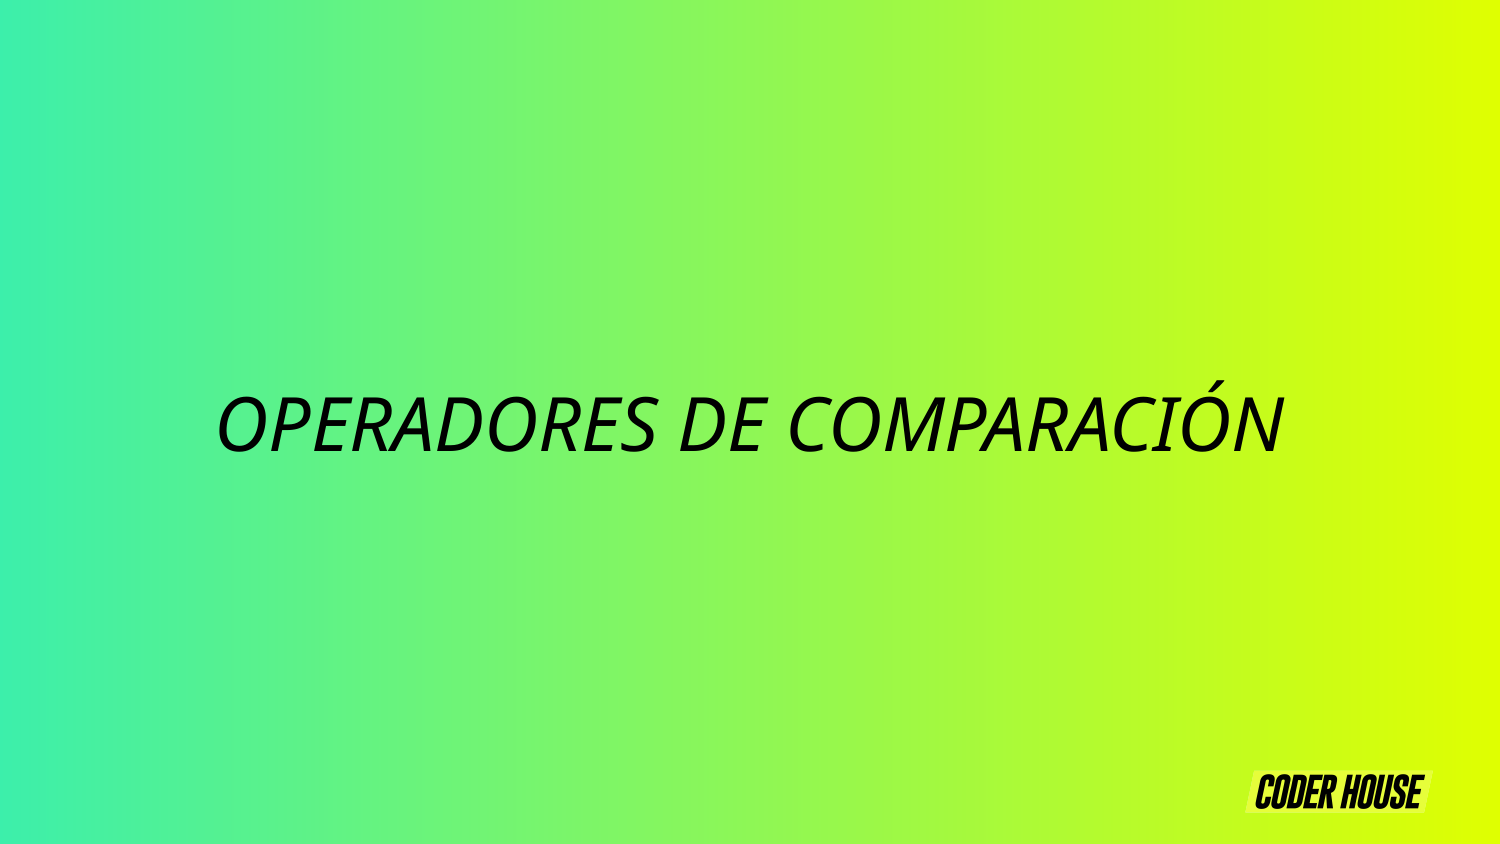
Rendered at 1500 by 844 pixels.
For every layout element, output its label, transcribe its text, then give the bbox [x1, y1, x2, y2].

picture [1241, 764, 1437, 819]
text_box OPERADORES DE COMPARACIÓN [0, 340, 1500, 503]
